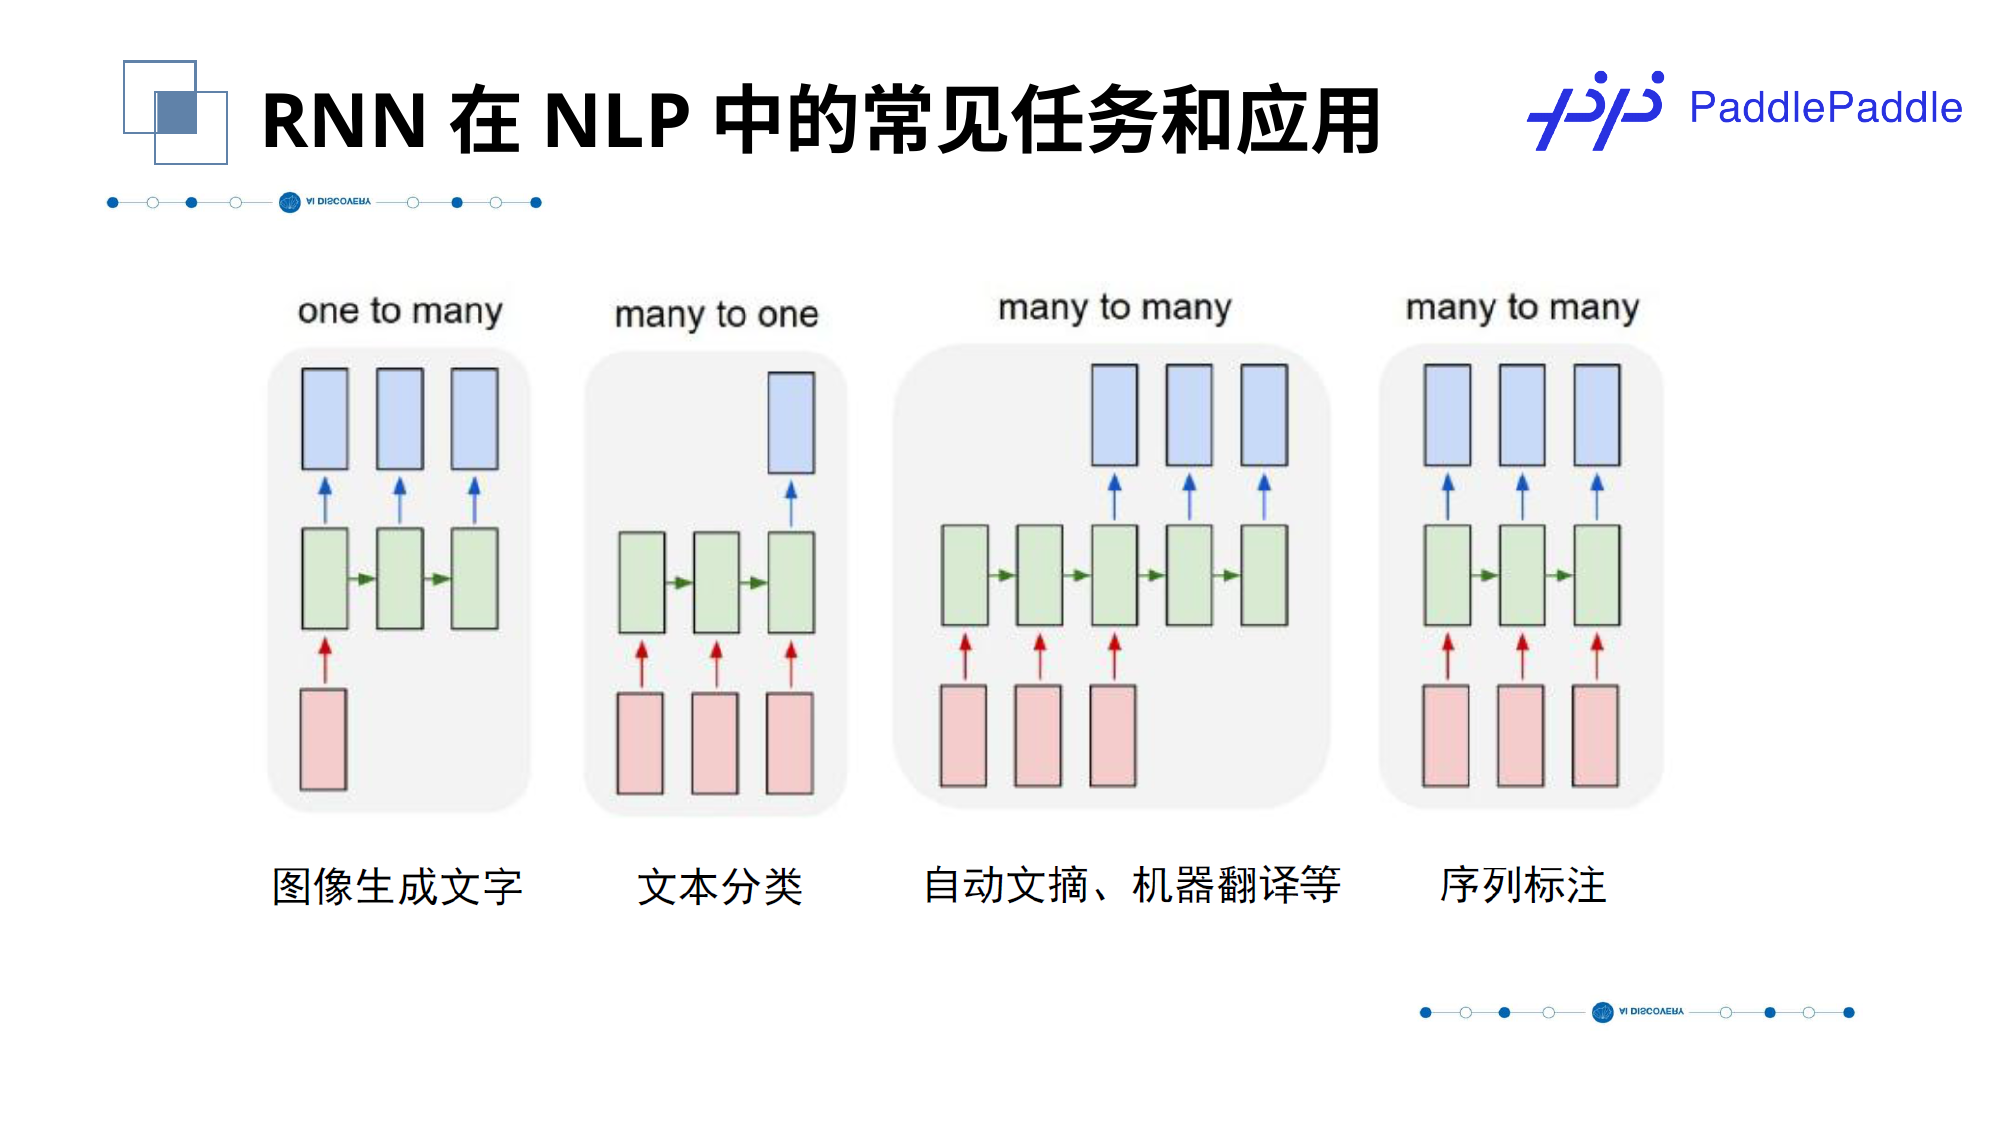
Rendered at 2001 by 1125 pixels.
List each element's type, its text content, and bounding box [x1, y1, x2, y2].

picture [95, 180, 550, 229]
picture [1485, 42, 2000, 183]
picture [189, 231, 1757, 966]
text_box RNN在NLP中的常见任务和应用 [244, 65, 1896, 171]
picture [1408, 990, 1863, 1039]
